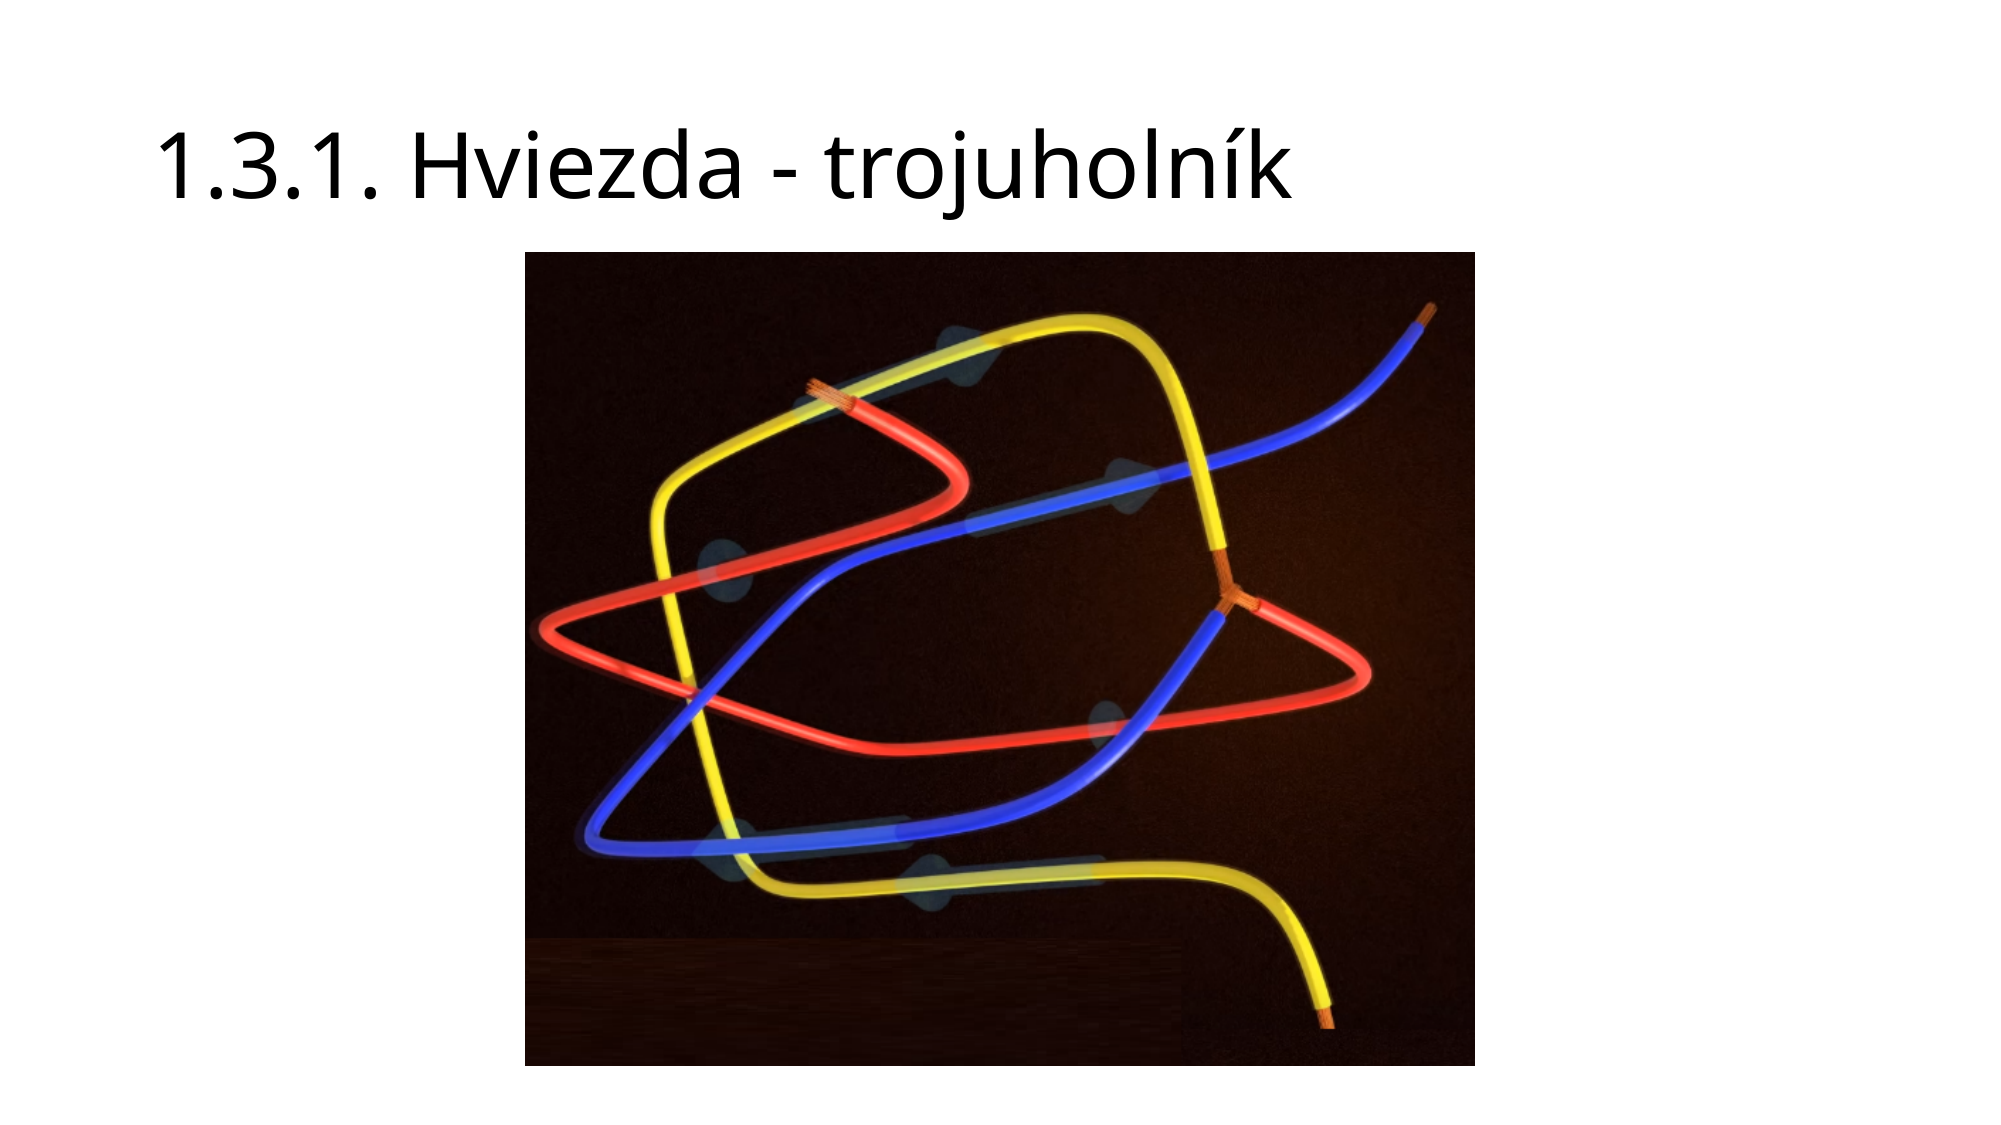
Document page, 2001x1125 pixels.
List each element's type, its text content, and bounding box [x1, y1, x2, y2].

title 1.3.1. Hviezda - trojuholník [137, 59, 1863, 278]
picture [525, 252, 1475, 1066]
